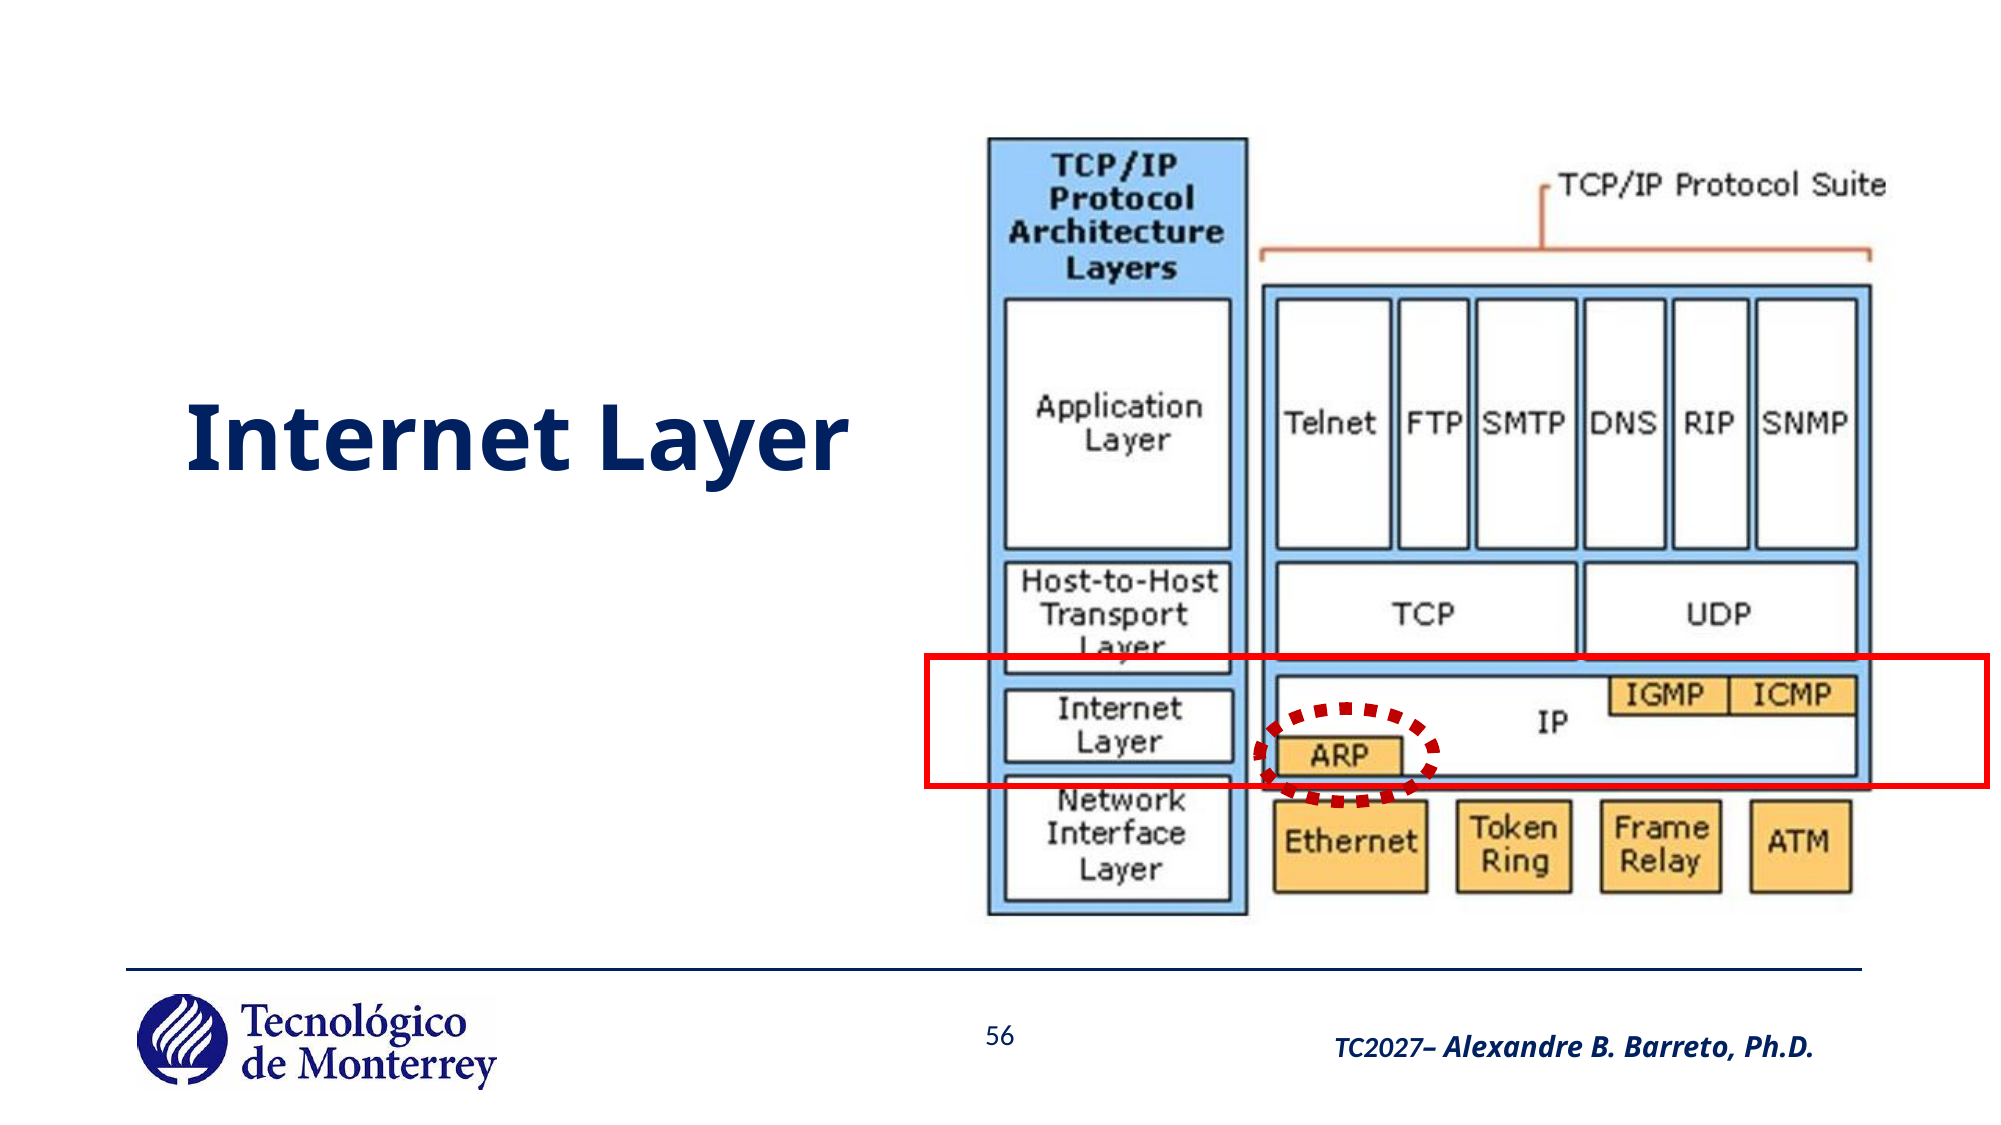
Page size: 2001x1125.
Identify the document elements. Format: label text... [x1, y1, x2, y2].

picture [942, 114, 1936, 949]
picture [137, 994, 497, 1090]
text_box [926, 655, 942, 787]
text_box [1936, 655, 1988, 787]
title Internet Layer [171, 332, 942, 550]
